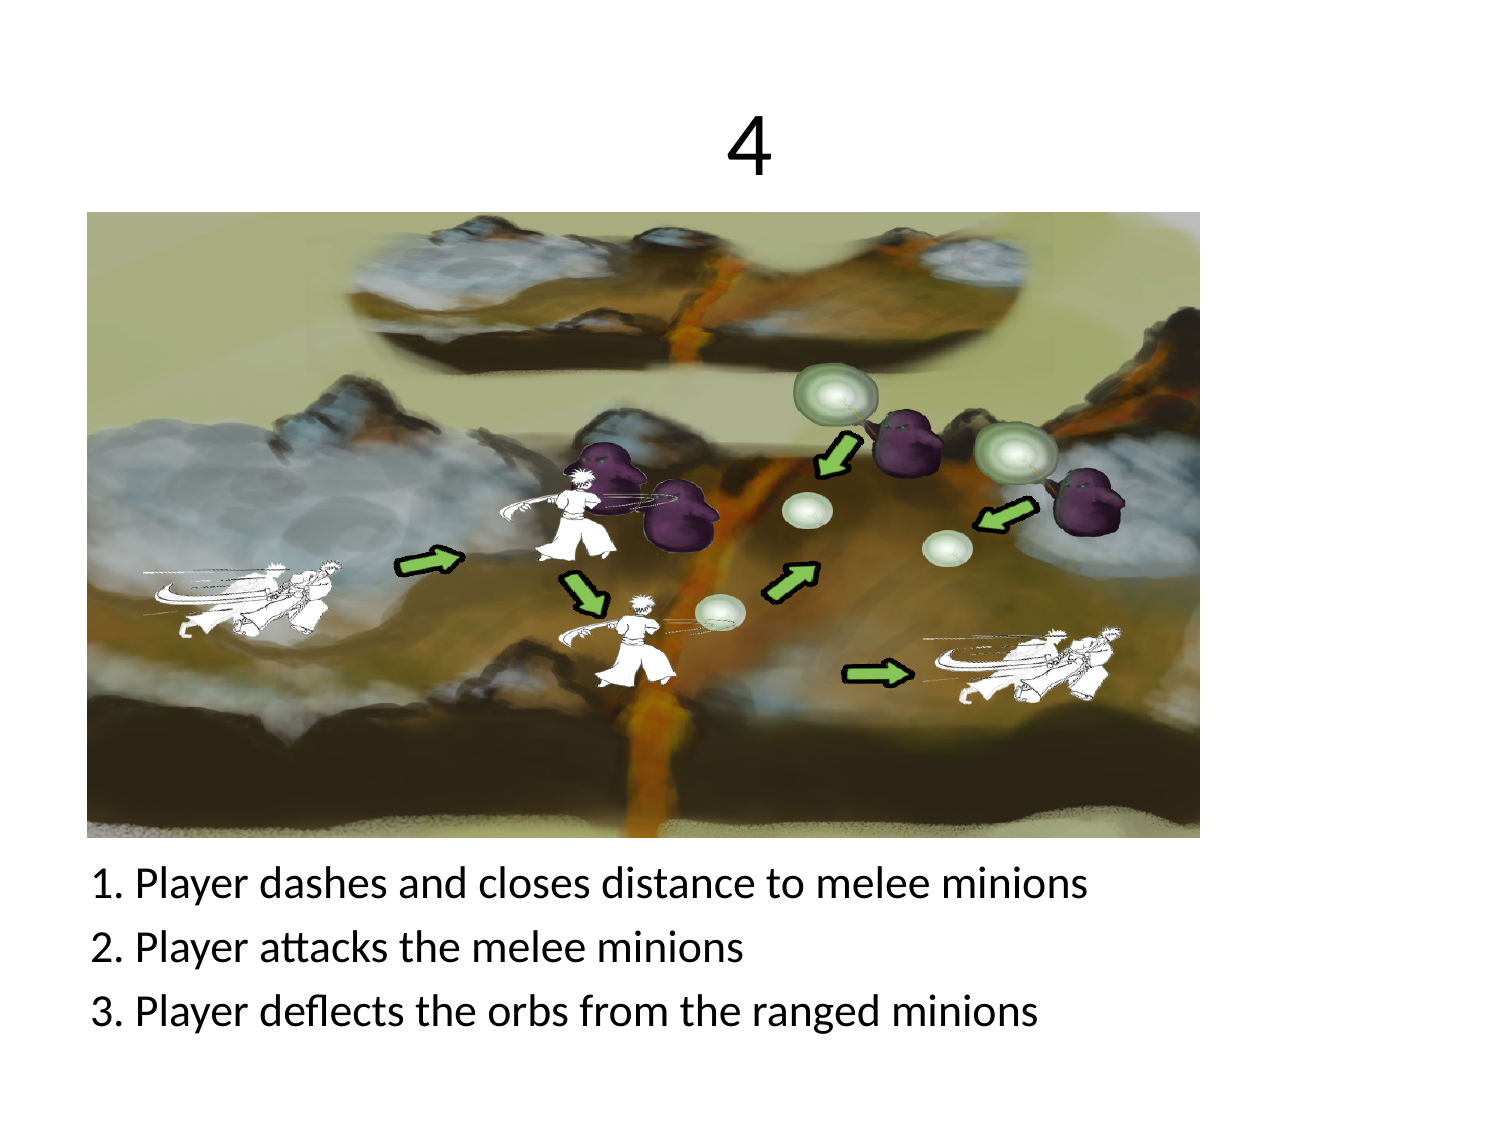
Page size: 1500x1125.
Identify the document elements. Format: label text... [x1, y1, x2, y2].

list 1. Player dashes and closes distance to melee minions 2. Player attacks the melee minions 3. Player deflects the orbs from the ranged minions [75, 845, 1425, 1075]
picture [87, 212, 1201, 838]
title 4 [75, 45, 1425, 233]
